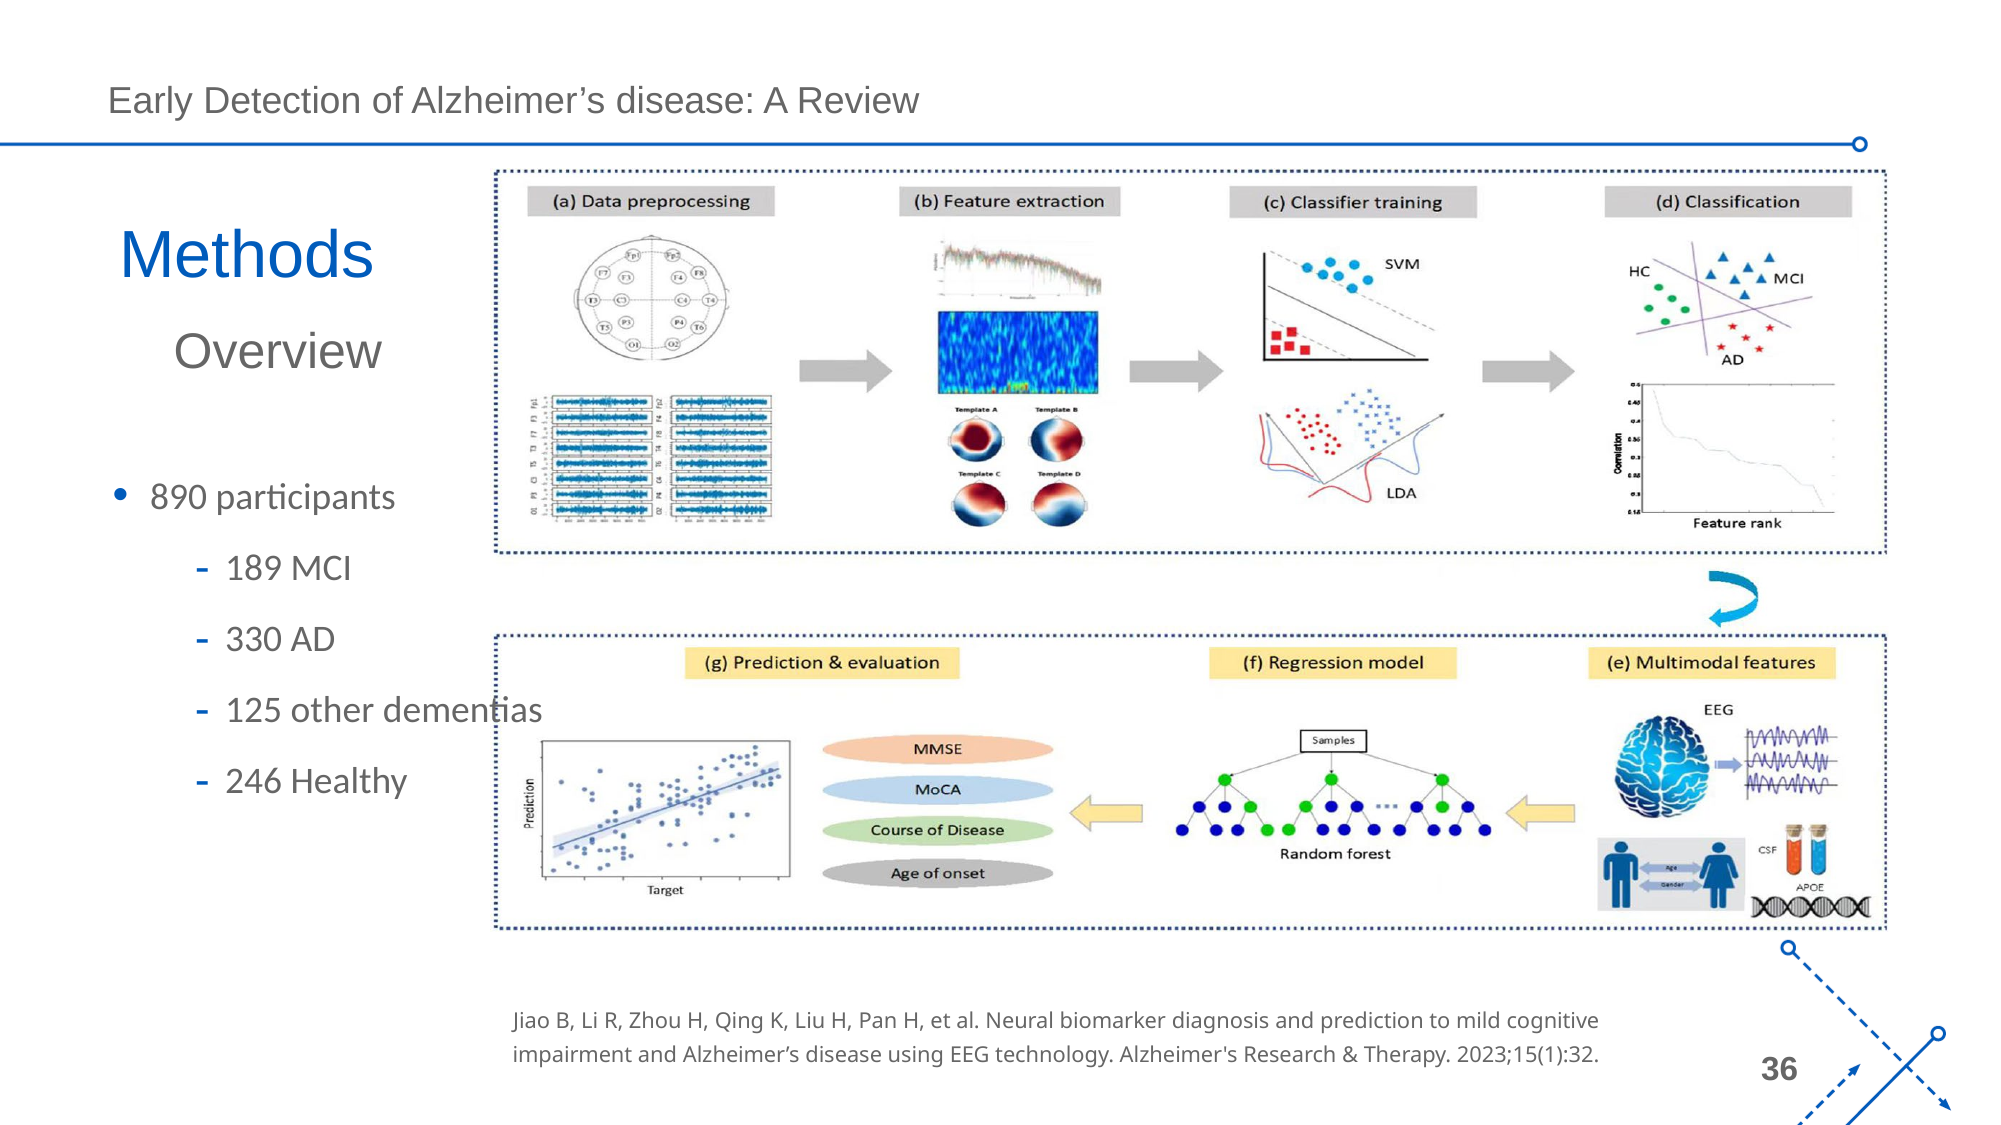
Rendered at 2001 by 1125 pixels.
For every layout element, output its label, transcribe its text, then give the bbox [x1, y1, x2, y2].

title Methods [104, 211, 489, 299]
picture [0, 0, 2001, 1125]
text_box Jiao B, Li R, Zhou H, Qing K, Liu H, Pan H, et al. Neural biomarker diagnosis and prediction to mild cognitive impairment and Alzheimer’s disease using EEG technology. Alzheimer's Research & Therapy. 2023;15(1):32. [449, 991, 1665, 1083]
text_box Overview [158, 317, 489, 387]
list 890 participants 189 MCI 330 AD 125 other dementias 246 Healthy [97, 412, 489, 795]
